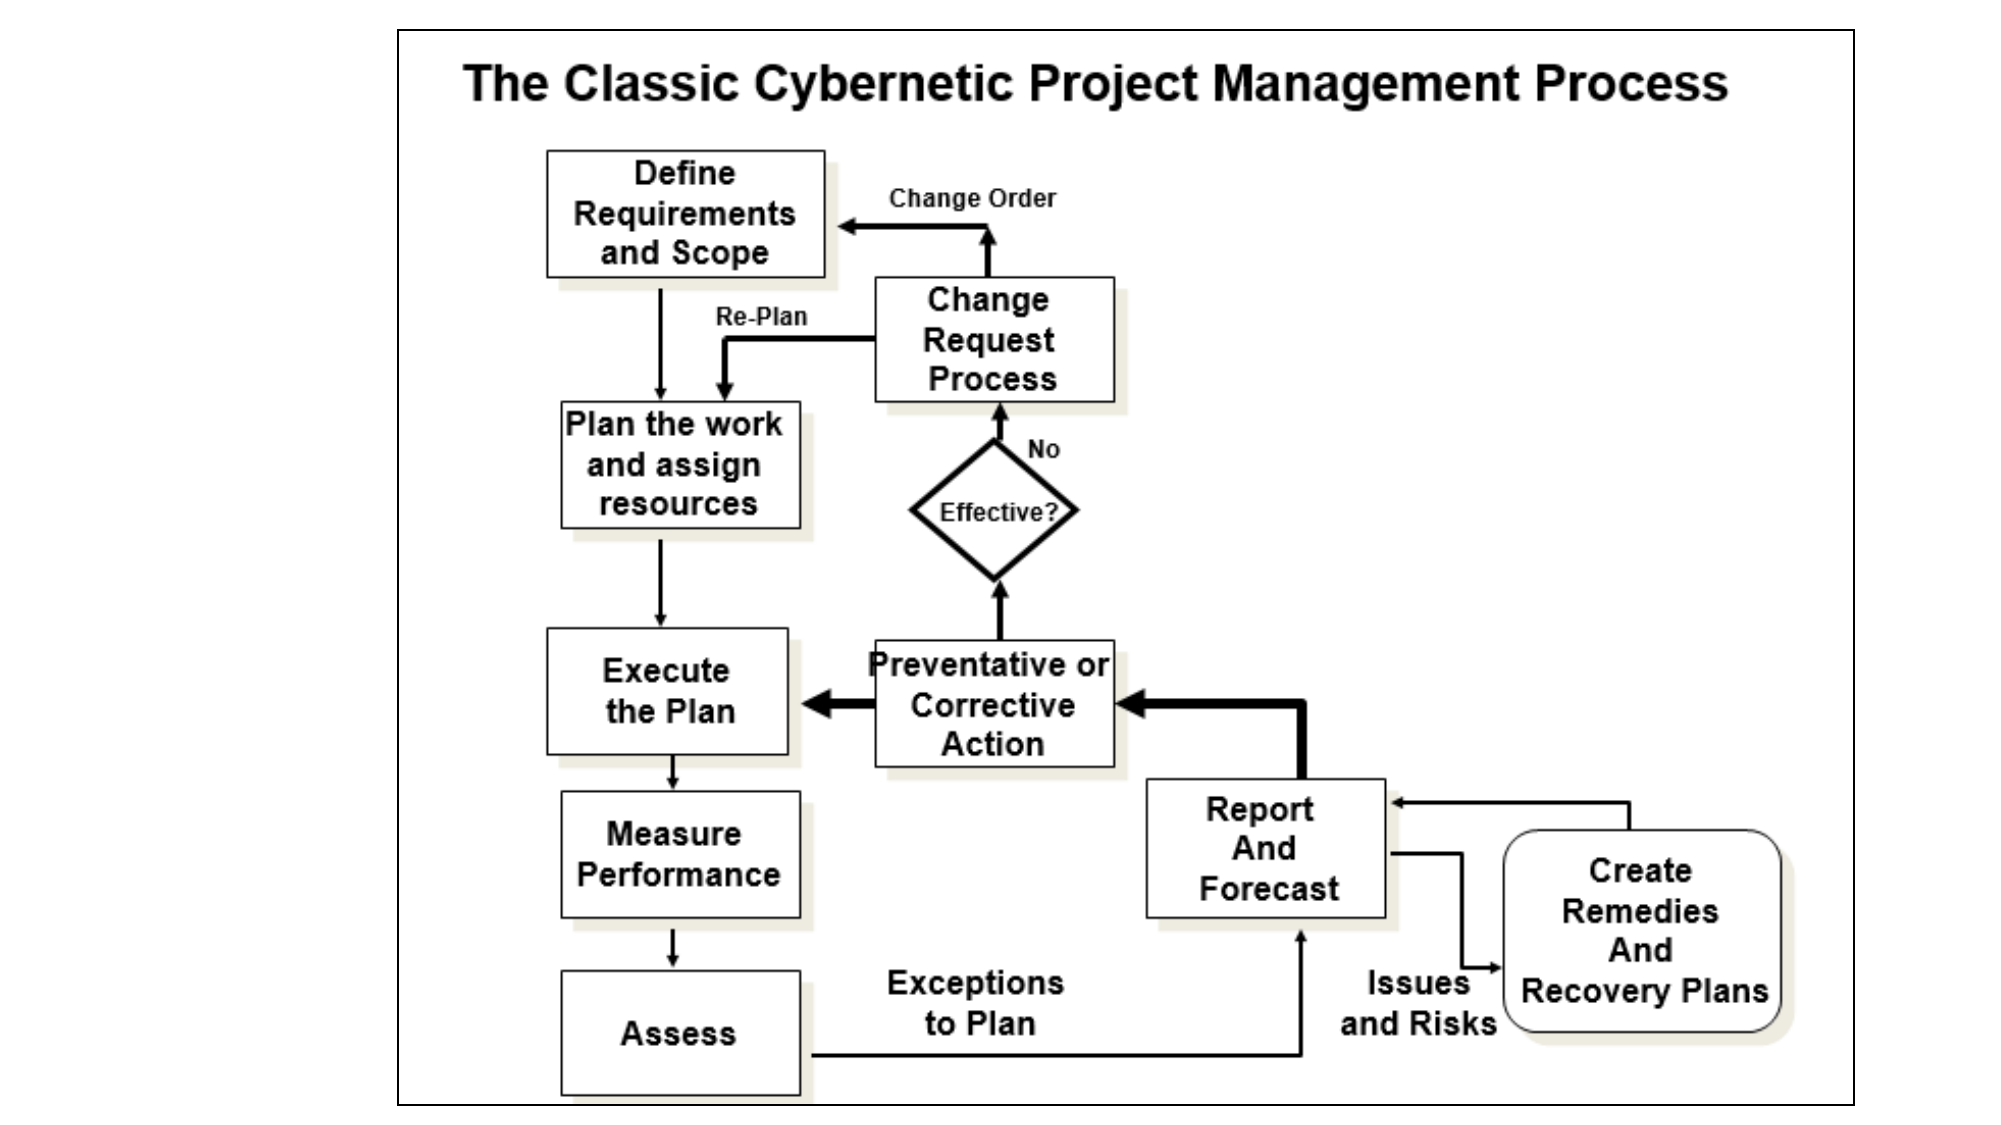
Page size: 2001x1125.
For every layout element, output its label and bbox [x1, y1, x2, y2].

picture [398, 30, 1854, 1105]
